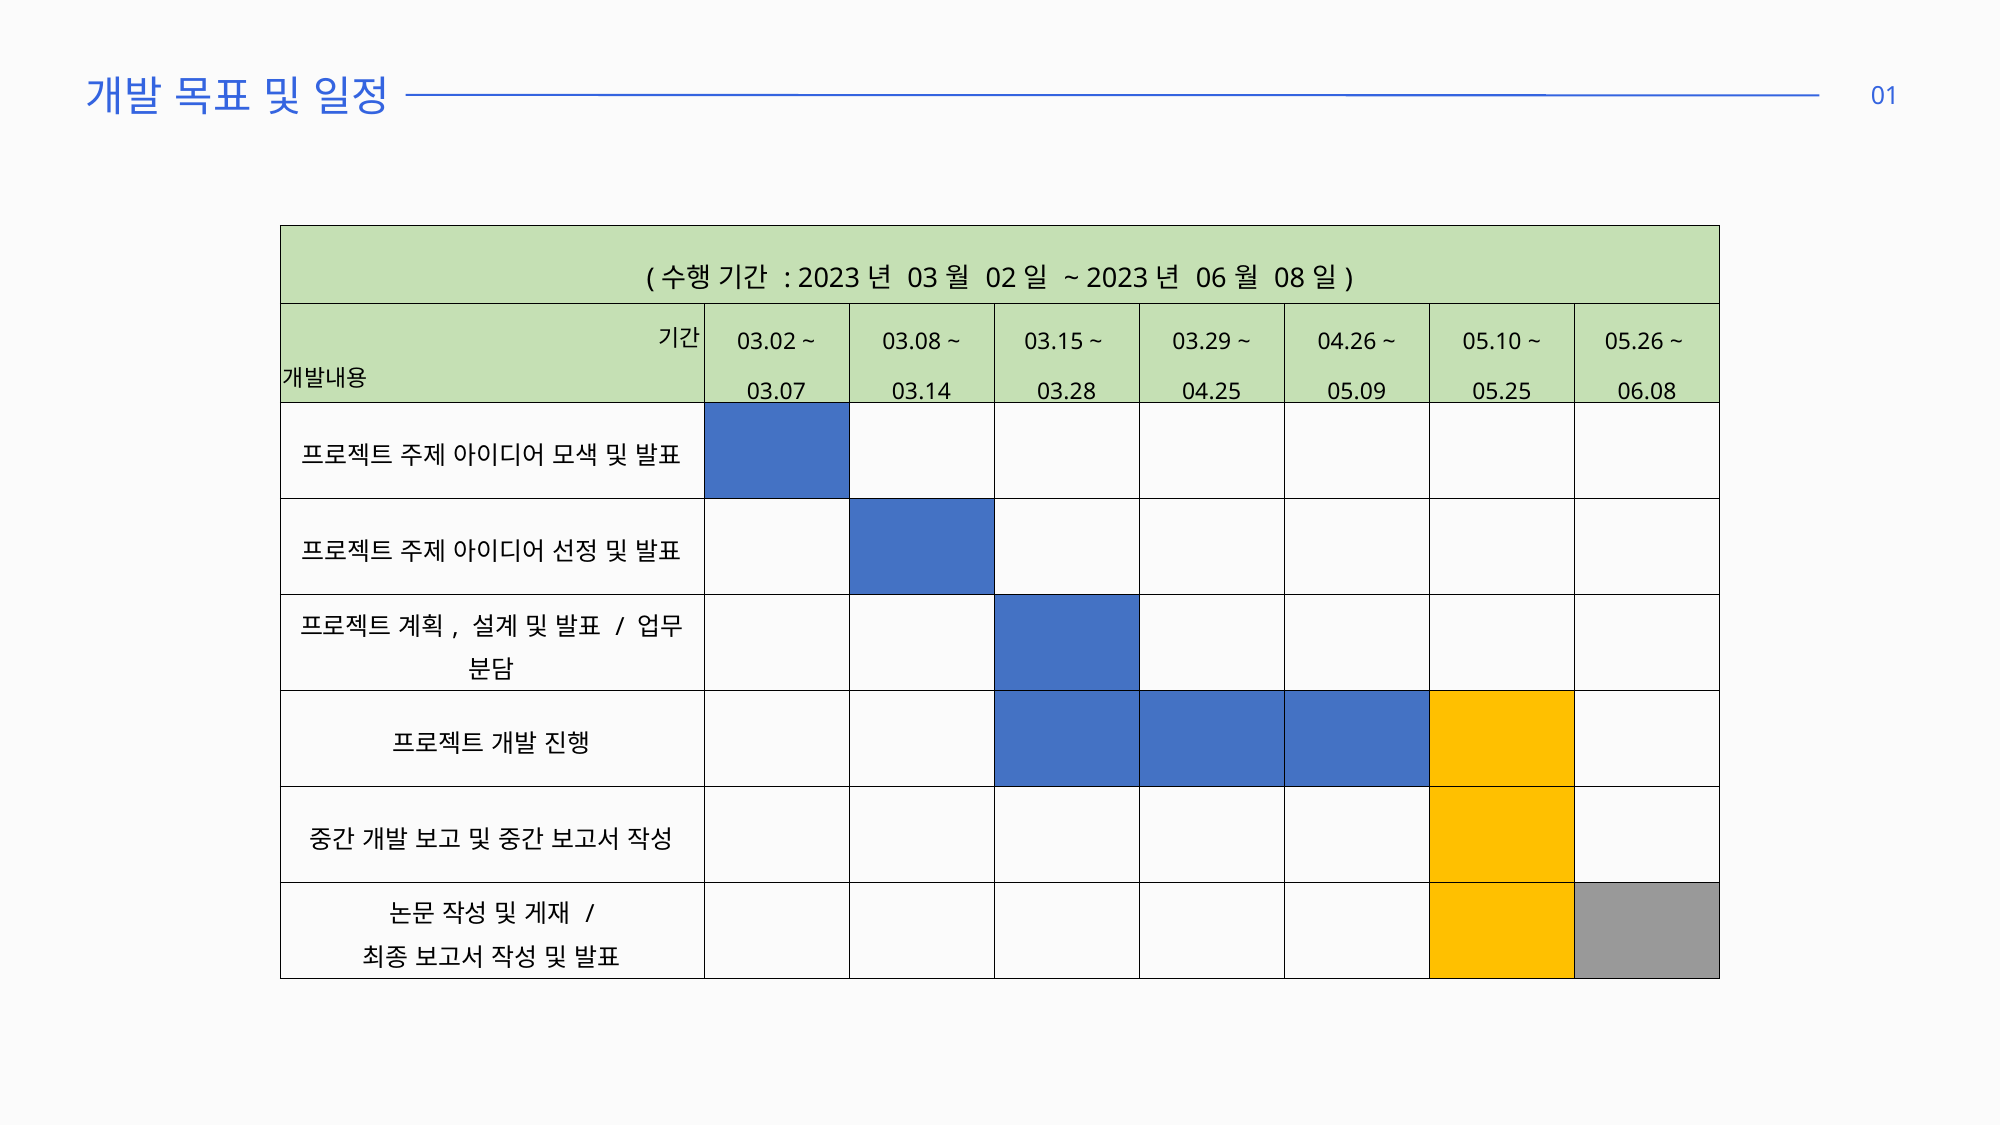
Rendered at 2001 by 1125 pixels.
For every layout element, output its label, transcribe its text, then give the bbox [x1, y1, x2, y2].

table_cell [1575, 403, 1719, 498]
table_cell [1140, 499, 1284, 594]
table_cell [705, 595, 849, 690]
table_cell [850, 499, 994, 594]
table_cell [1575, 883, 1719, 978]
table_cell [1575, 787, 1719, 882]
table_cell [1285, 691, 1429, 786]
table_cell [850, 883, 994, 978]
table_cell [1285, 787, 1429, 882]
table_cell [995, 595, 1139, 690]
table_cell [1140, 691, 1284, 786]
table_cell [1430, 883, 1574, 978]
table_cell 03.02 ~ 03.07 [705, 304, 849, 402]
table_cell 05.26 ~ 06.08 [1575, 304, 1719, 402]
table_cell [1285, 595, 1429, 690]
table_cell [705, 787, 849, 882]
table_cell [1430, 595, 1574, 690]
table_cell 프로젝트 개발 진행 [281, 691, 704, 786]
table_cell [995, 691, 1139, 786]
table_cell [1430, 691, 1574, 786]
table_cell [705, 403, 849, 498]
table_cell [850, 595, 994, 690]
table_cell [1430, 403, 1574, 498]
text_box 개발 목표 및 일정 [71, 62, 406, 128]
text_box 01 [1856, 72, 1915, 118]
table_cell 프로젝트 주제 아이디어 모색 및 발표 [281, 403, 704, 498]
table_cell [1285, 403, 1429, 498]
table_cell [1575, 595, 1719, 690]
table_cell 04.26 ~ 05.09 [1285, 304, 1429, 402]
table_cell [850, 691, 994, 786]
table_cell [705, 883, 849, 978]
table_cell [1140, 787, 1284, 882]
table_cell 논문 작성 및 게재 / 최종 보고서 작성 및 발표 [281, 883, 704, 978]
table_cell [850, 787, 994, 882]
table_cell 03.15 ~ 03.28 [995, 304, 1139, 402]
table_header (수행 기간 : 2023년 03월 02일 ~ 2023년 06월 08일) [281, 226, 1719, 303]
table_cell [1575, 691, 1719, 786]
table_cell [1140, 883, 1284, 978]
table_cell [1140, 595, 1284, 690]
table_cell 중간 개발 보고 및 중간 보고서 작성 [281, 787, 704, 882]
table_cell [995, 883, 1139, 978]
table_cell [1140, 403, 1284, 498]
table_cell 프로젝트 계획, 설계 및 발표 / 업무 분담 [281, 595, 704, 690]
table_cell [850, 403, 994, 498]
table_cell [1285, 499, 1429, 594]
table_cell 03.08 ~ 03.14 [850, 304, 994, 402]
table_cell [995, 787, 1139, 882]
table_cell [995, 499, 1139, 594]
table_cell [1430, 787, 1574, 882]
table_cell [1285, 883, 1429, 978]
table_cell 기간 개발내용 [281, 304, 704, 402]
table_cell [1430, 499, 1574, 594]
table_cell 03.29 ~ 04.25 [1140, 304, 1284, 402]
table_cell [705, 499, 849, 594]
table_cell 05.10 ~ 05.25 [1430, 304, 1574, 402]
table_cell 프로젝트 주제 아이디어 선정 및 발표 [281, 499, 704, 594]
table_cell [705, 691, 849, 786]
table_cell [1575, 499, 1719, 594]
table_cell [995, 403, 1139, 498]
